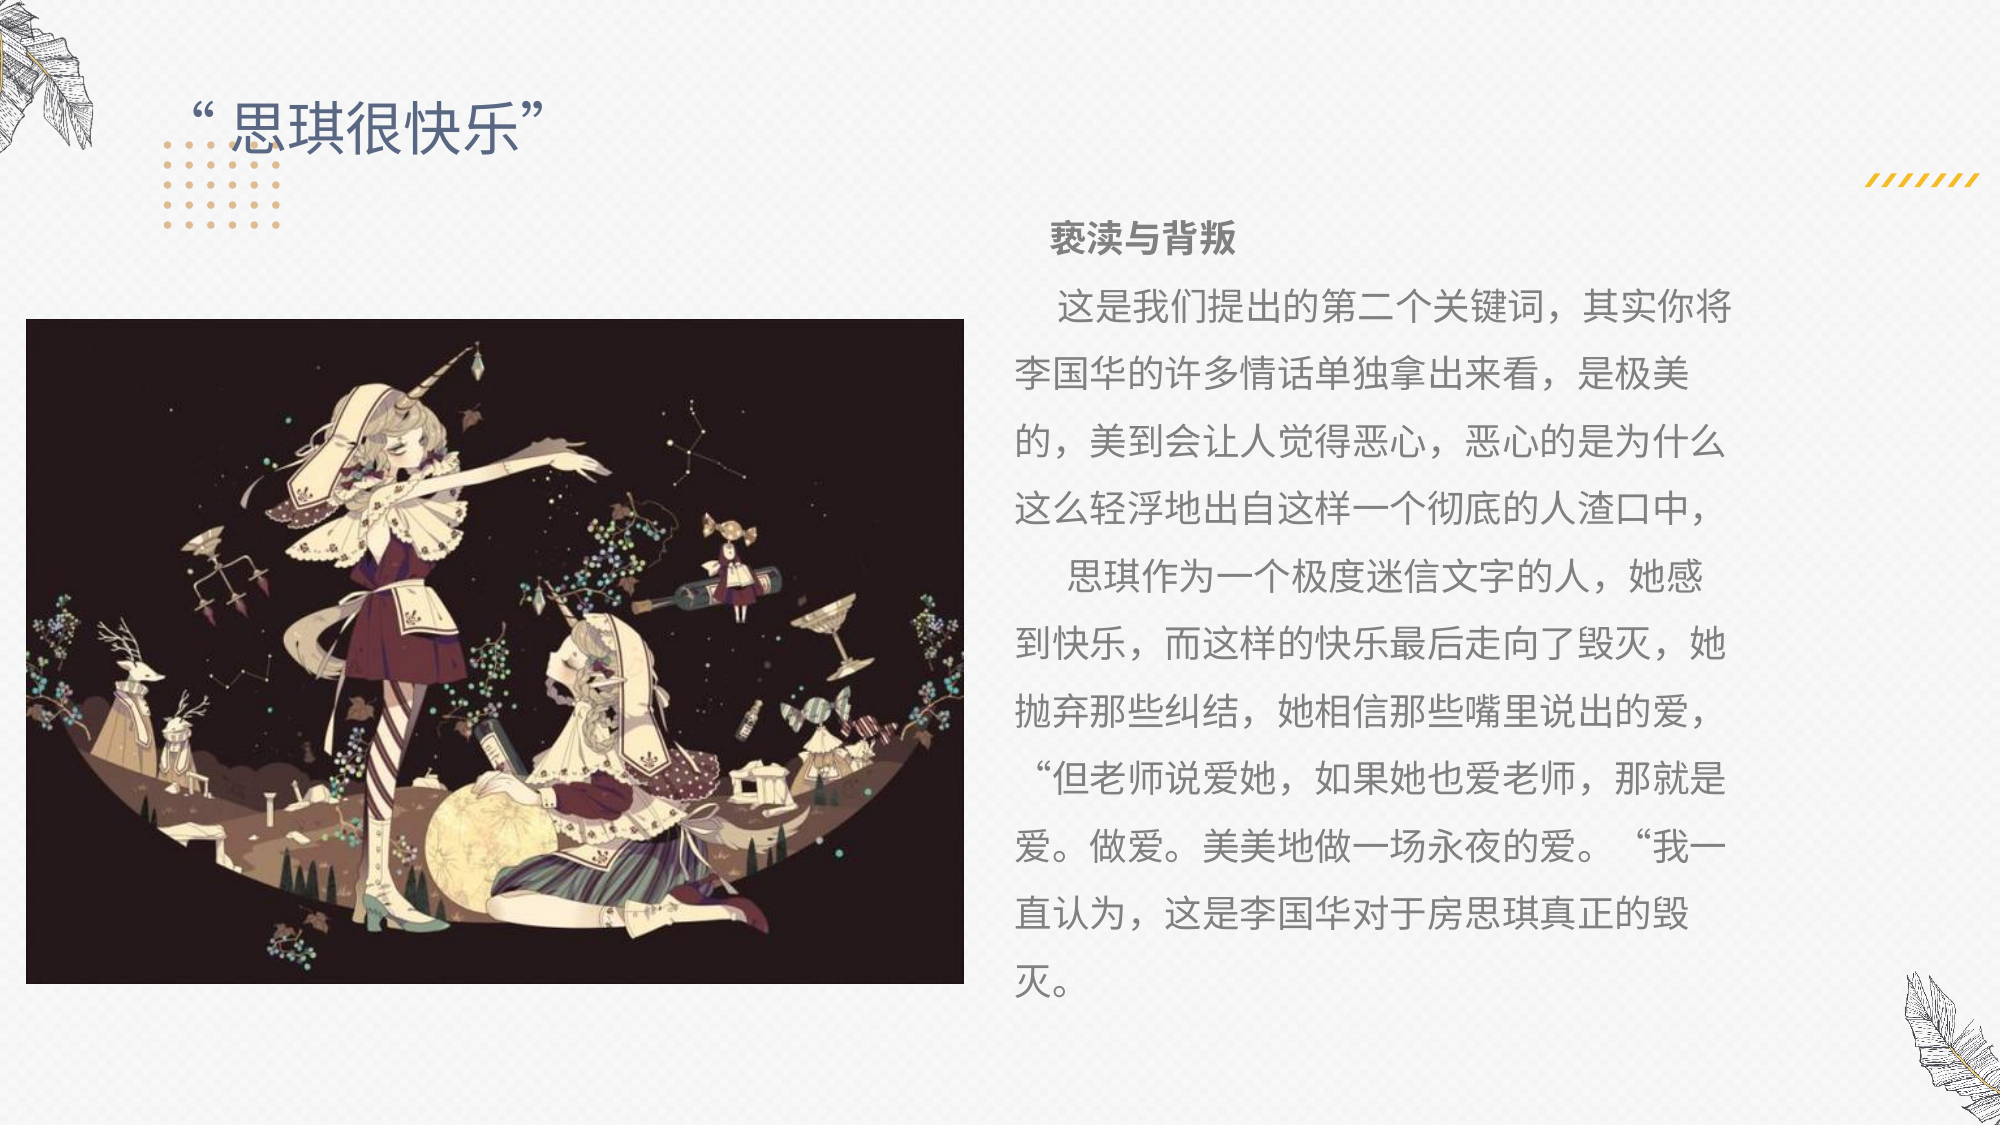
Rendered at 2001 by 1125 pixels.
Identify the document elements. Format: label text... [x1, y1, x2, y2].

picture [0, 0, 2000, 1125]
text_box 亵渎与背叛 这是我们提出的第二个关键词，其实你将李国华的许多情话单独拿出来看，是极美的，美到会让人觉得恶心，恶心的是为什么这么轻浮地出自这样一个彻底的人渣口中， 思琪作为一个极度迷信文字的人，她感到快乐，而这样的快乐最后走向了毁灭，她抛弃那些纠结，她相信那些嘴里说出的爱，“但老师说爱她，如果她也爱老师，那就是爱。做爱。美美地做一场永夜的爱。“我一直认为，这是李国华对于房思琪真正的毁灭。 [999, 185, 1748, 1010]
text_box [163, 141, 280, 229]
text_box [1864, 173, 1980, 188]
text_box “思琪很快乐” [142, 49, 594, 170]
